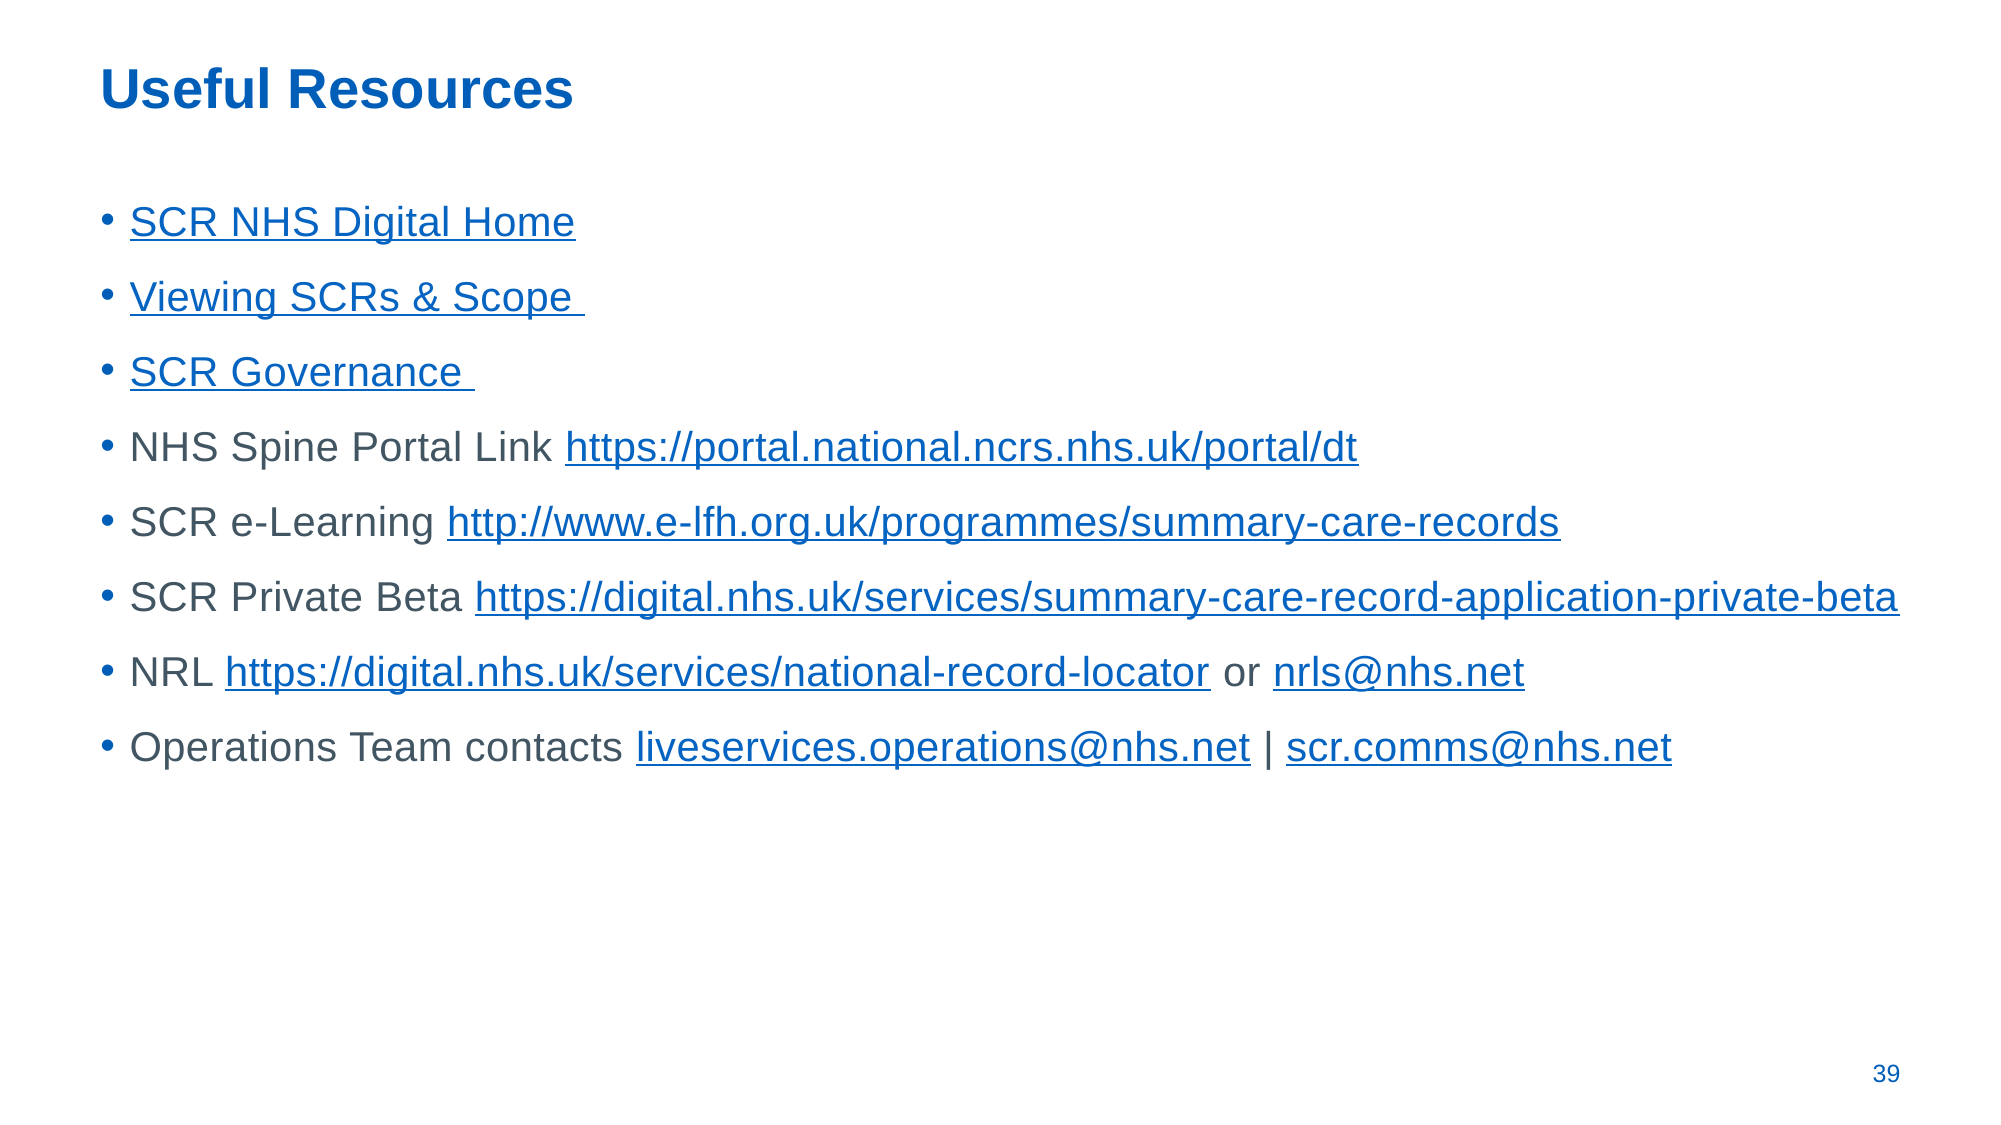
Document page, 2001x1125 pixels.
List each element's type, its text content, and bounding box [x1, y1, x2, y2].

slide_number 39 [1784, 1055, 1901, 1091]
list SCR NHS Digital Home Viewing SCRs & Scope SCR Governance NHS Spine Portal Link https://portal.national.ncrs.nhs.uk/portal/dt SCR e-Learning http://www.e-lfh.org.uk/programmes/summary-care-records SCR Private Beta https://digital.nhs.uk/services/summary-care-record-application-private-beta NRL https://digital.nhs.uk/services/national-record-locator or nrls@nhs.net Operations Team contacts liveservices.operations@nhs.net | scr.comms@nhs.net [100, 194, 1901, 1028]
title Useful Resources [100, 52, 1901, 194]
